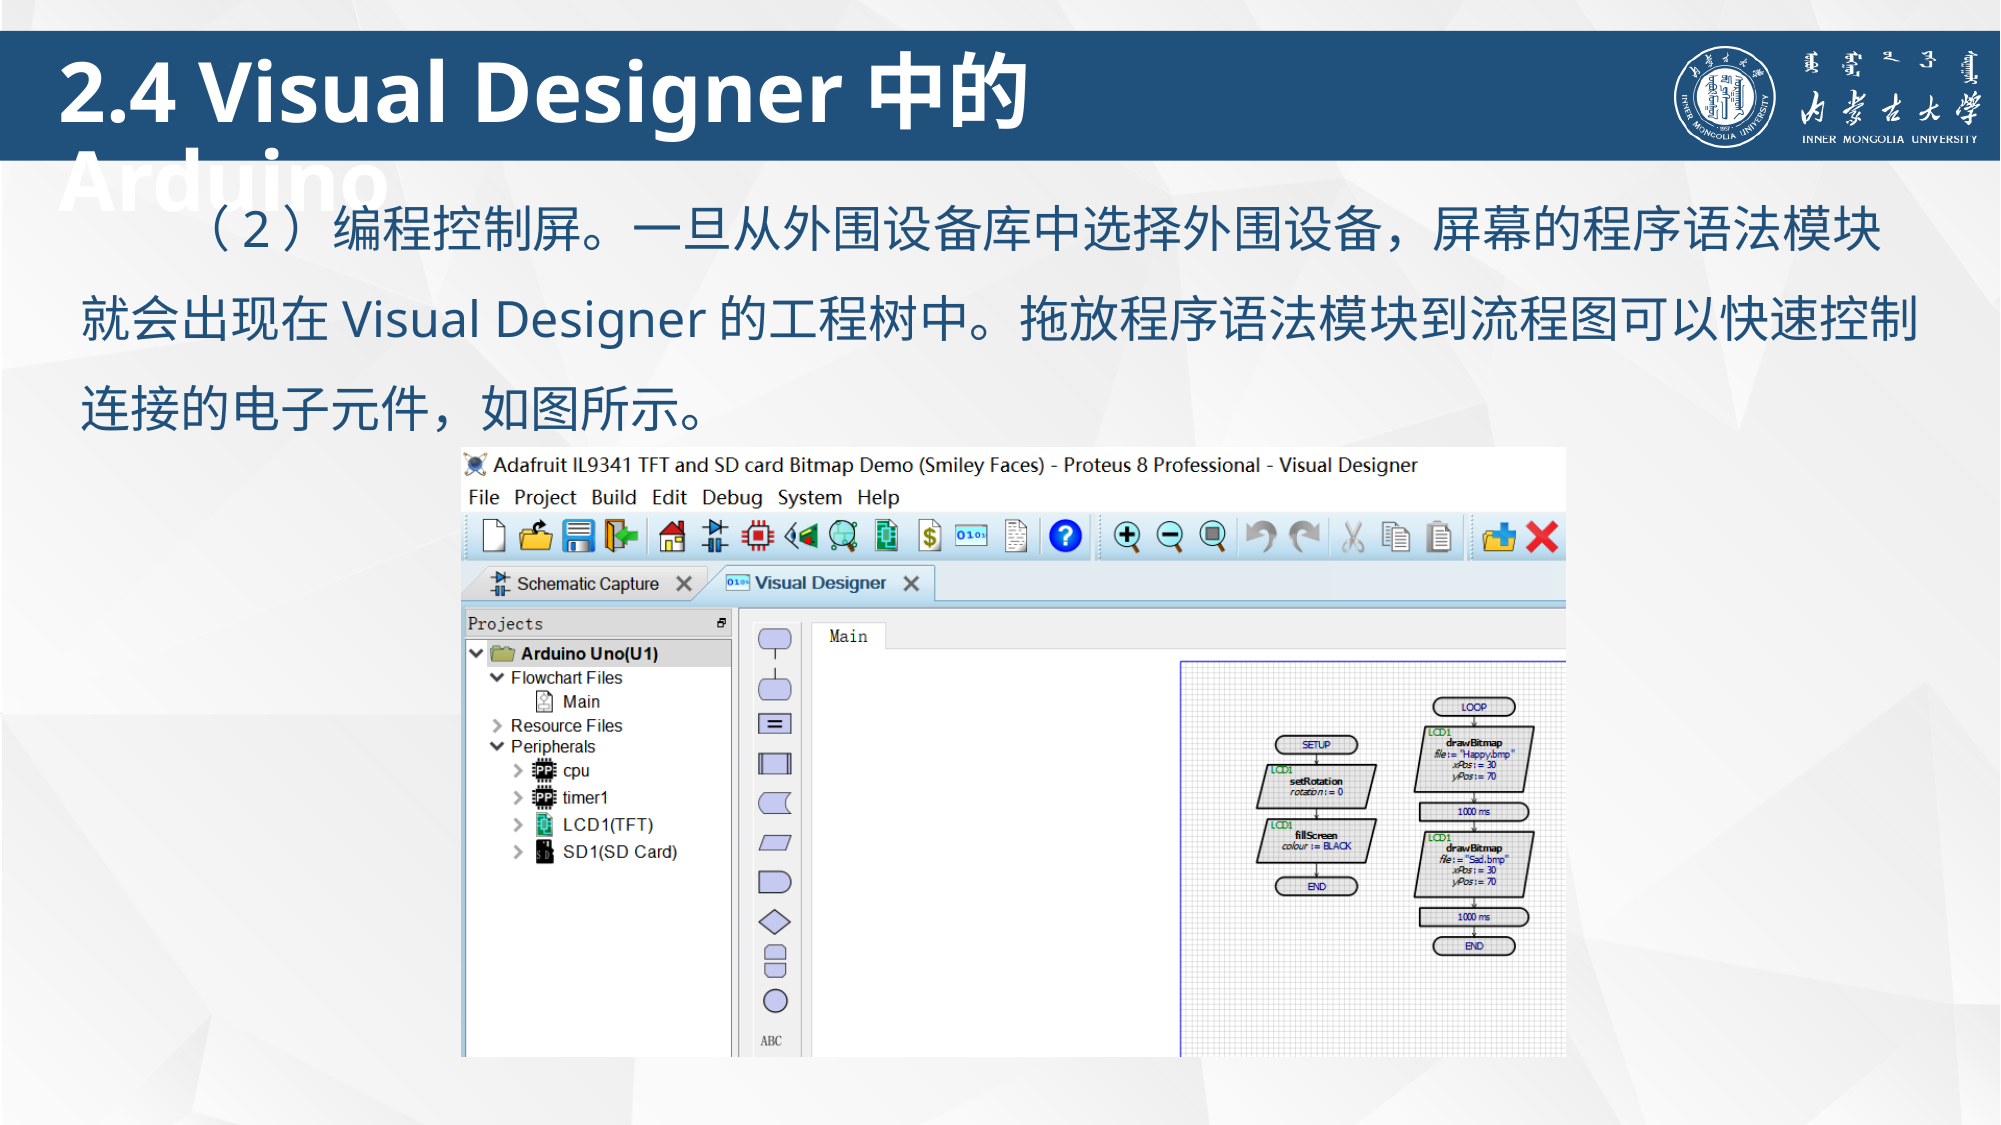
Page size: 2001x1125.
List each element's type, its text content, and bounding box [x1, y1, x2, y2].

picture [0, 0, 2001, 1125]
text_box （2）编程控制屏。一旦从外围设备库中选择外围设备，屏幕的程序语法模块就会出现在Visual Designer的工程树中。拖放程序语法模块到流程图可以快速控制连接的电子元件，如图所示。 [65, 160, 1935, 445]
list 2.4 Visual Designer中的 Arduino [43, 42, 1409, 148]
picture [1673, 46, 1986, 150]
